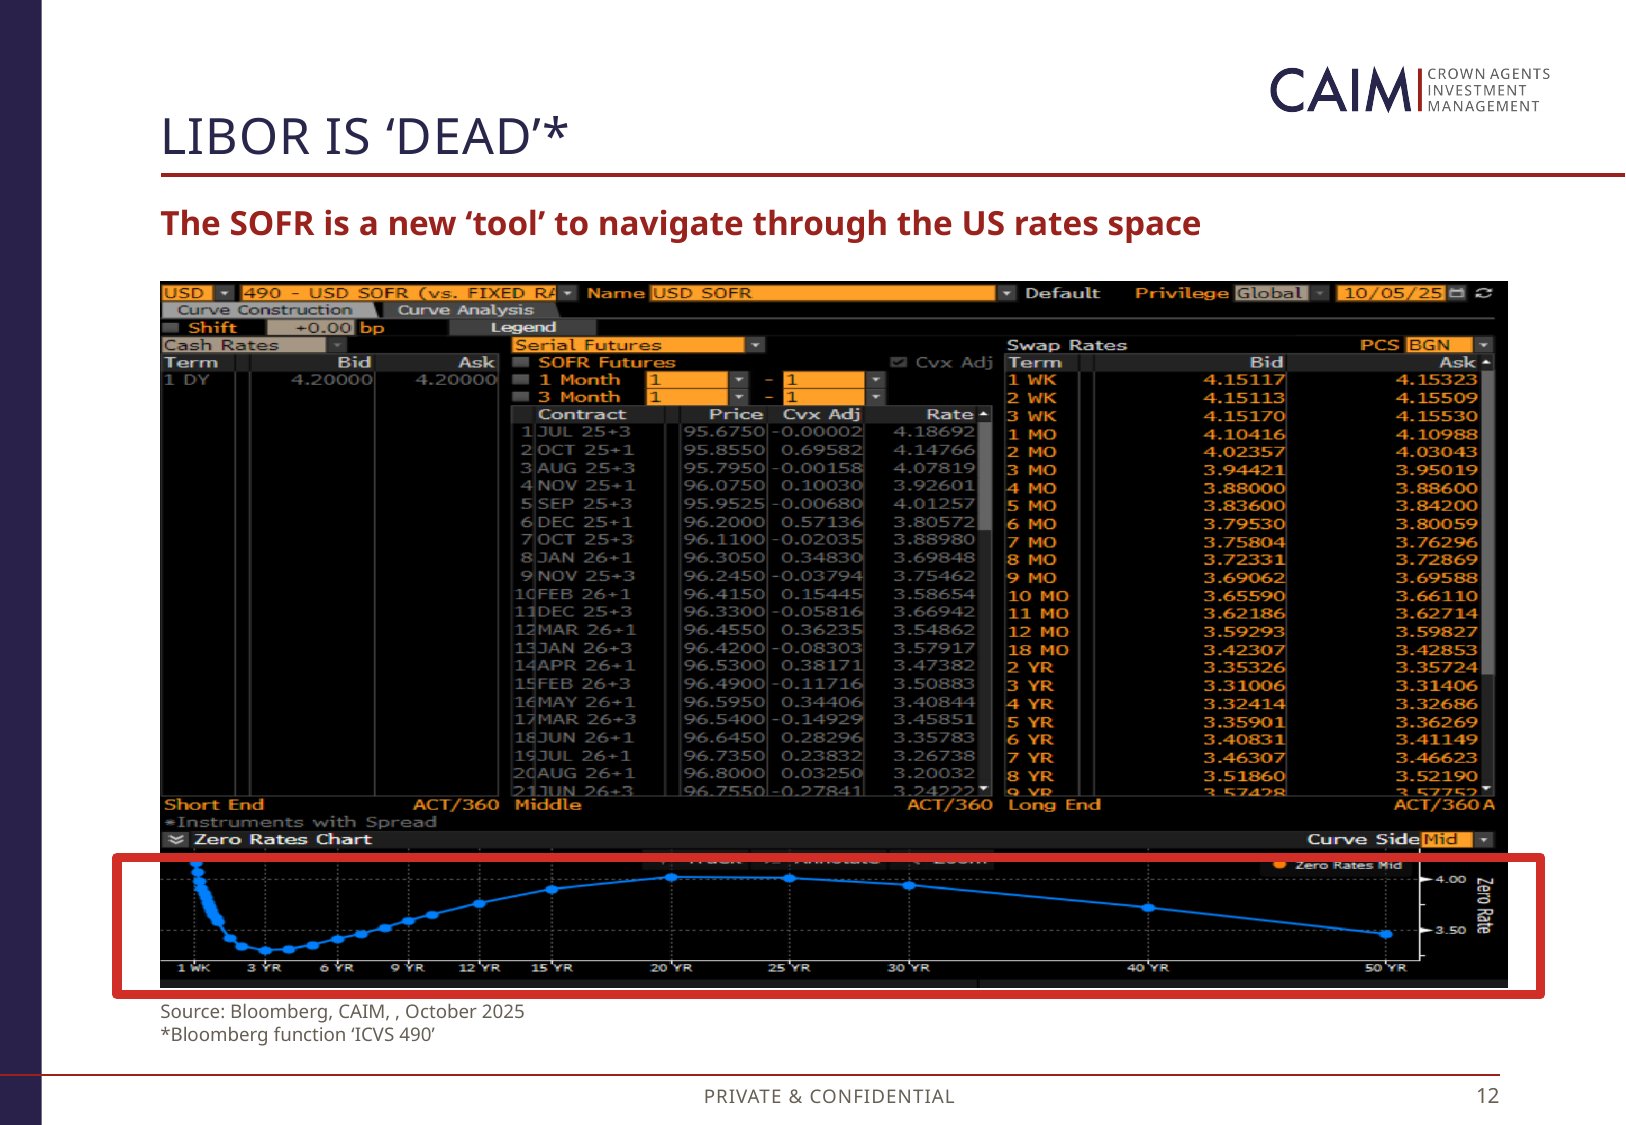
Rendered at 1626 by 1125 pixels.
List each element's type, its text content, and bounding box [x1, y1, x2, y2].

list The SOFR is a new ‘tool’ to navigate through the US rates space [160, 201, 1497, 243]
list Source: Bloomberg, CAIM, , October 2025 *Bloomberg function ‘ICVS 490’ [160, 999, 1497, 1046]
title Libor is ‘dead’* [160, 109, 1197, 166]
text_box [116, 857, 1541, 995]
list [160, 281, 1508, 988]
picture [1253, 61, 1555, 128]
